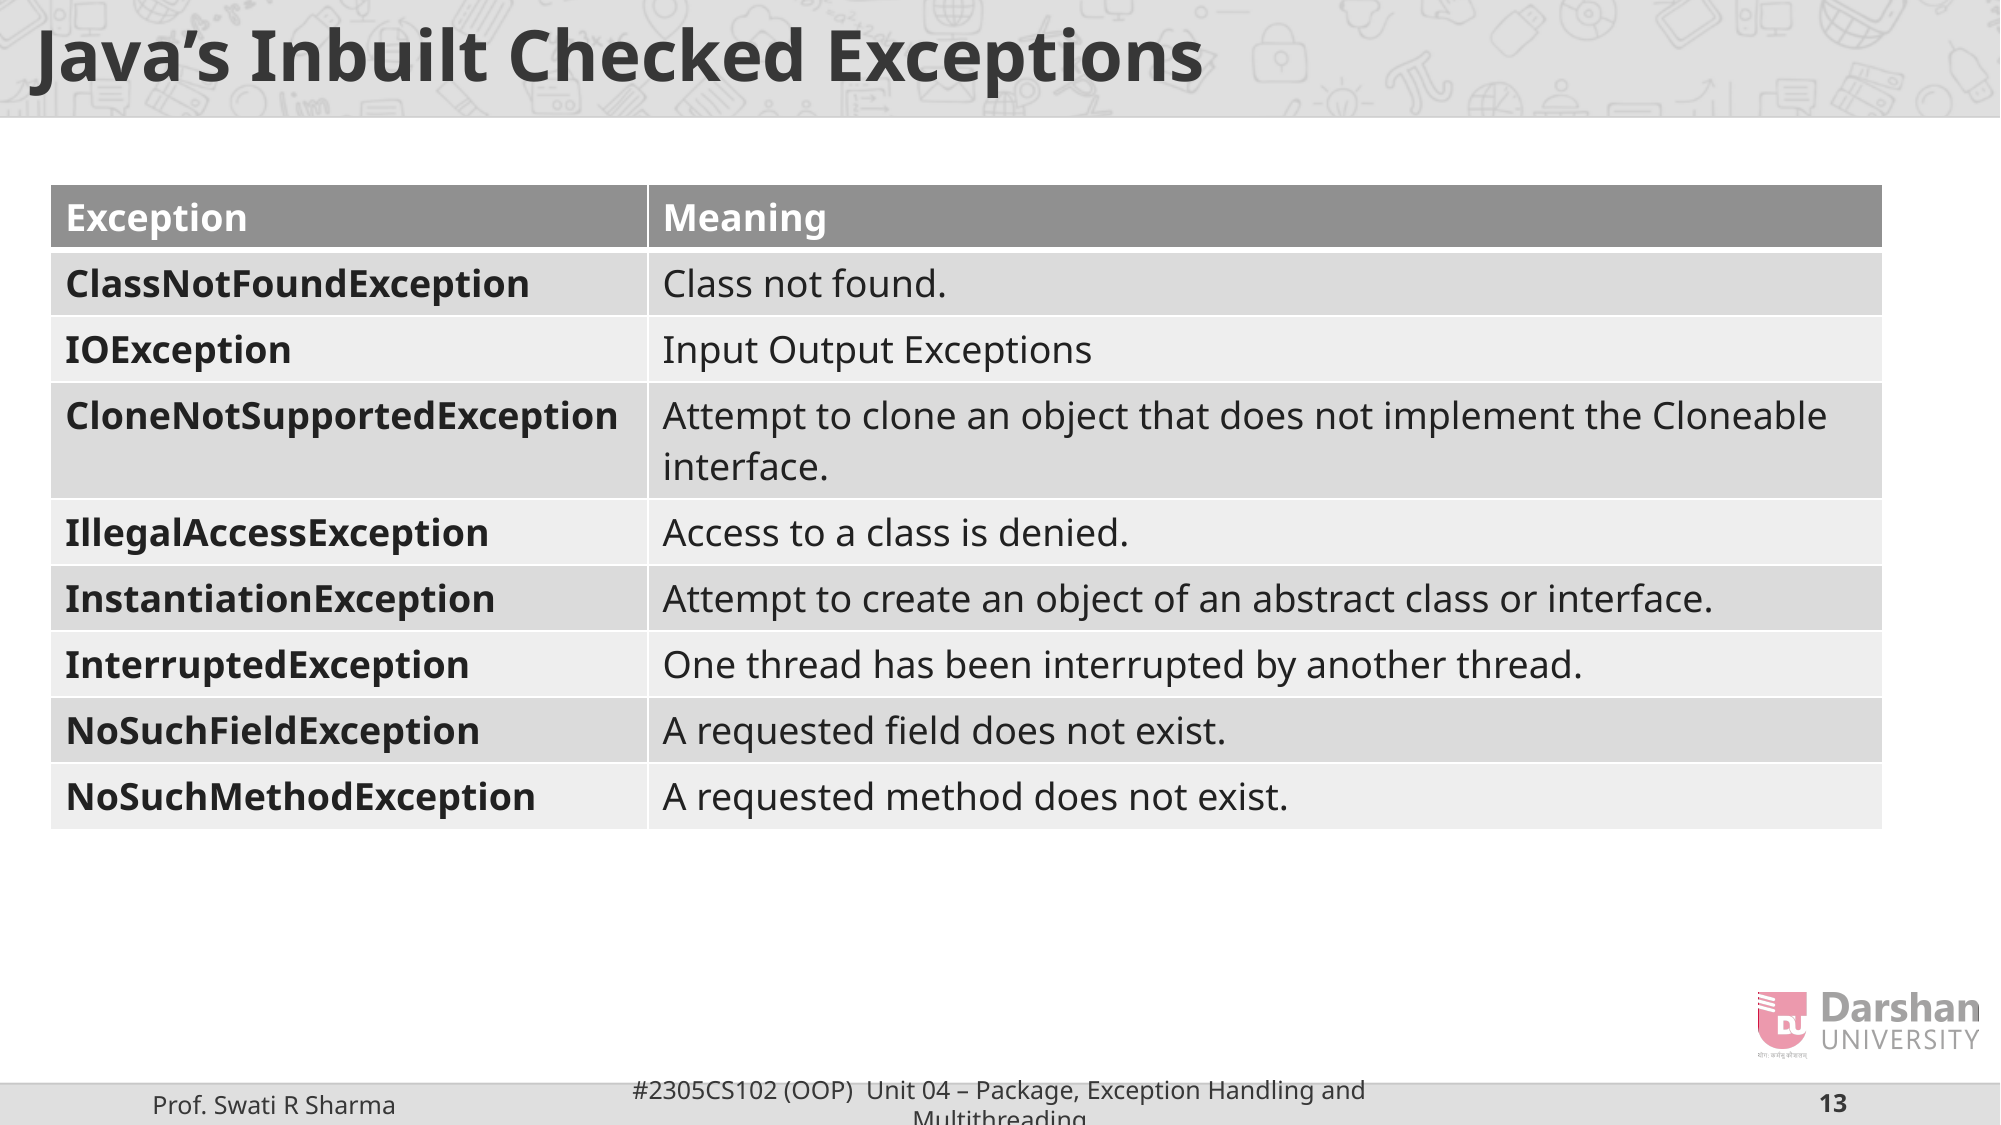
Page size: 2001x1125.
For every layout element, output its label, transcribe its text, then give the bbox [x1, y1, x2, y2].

table_cell NoSuchFieldException [51, 698, 647, 762]
table_cell CloneNotSupportedException [51, 383, 647, 498]
table_cell Class not found. [649, 253, 1882, 315]
table_header Meaning [649, 185, 1882, 247]
table_header Exception [51, 185, 647, 247]
table_cell InterruptedException [51, 632, 647, 696]
title Thank You [1758, 992, 1979, 1059]
table_cell One thread has been interrupted by another thread. [649, 632, 1882, 696]
table_cell IOException [51, 317, 647, 381]
table_cell Attempt to clone an object that does not implement the Cloneable interface. [649, 383, 1882, 498]
table_cell A requested field does not exist. [649, 698, 1882, 762]
title Java’s Inbuilt Checked Exceptions [0, 0, 2000, 117]
table_cell IllegalAccessException [51, 500, 647, 564]
table_cell Input Output Exceptions [649, 317, 1882, 381]
table_cell InstantiationException [51, 566, 647, 630]
table_cell ClassNotFoundException [51, 253, 647, 315]
table_cell Access to a class is denied. [649, 500, 1882, 564]
table_cell A requested method does not exist. [649, 764, 1882, 829]
table_cell Attempt to create an object of an abstract class or interface. [649, 566, 1882, 630]
table_cell NoSuchMethodException [51, 764, 647, 829]
